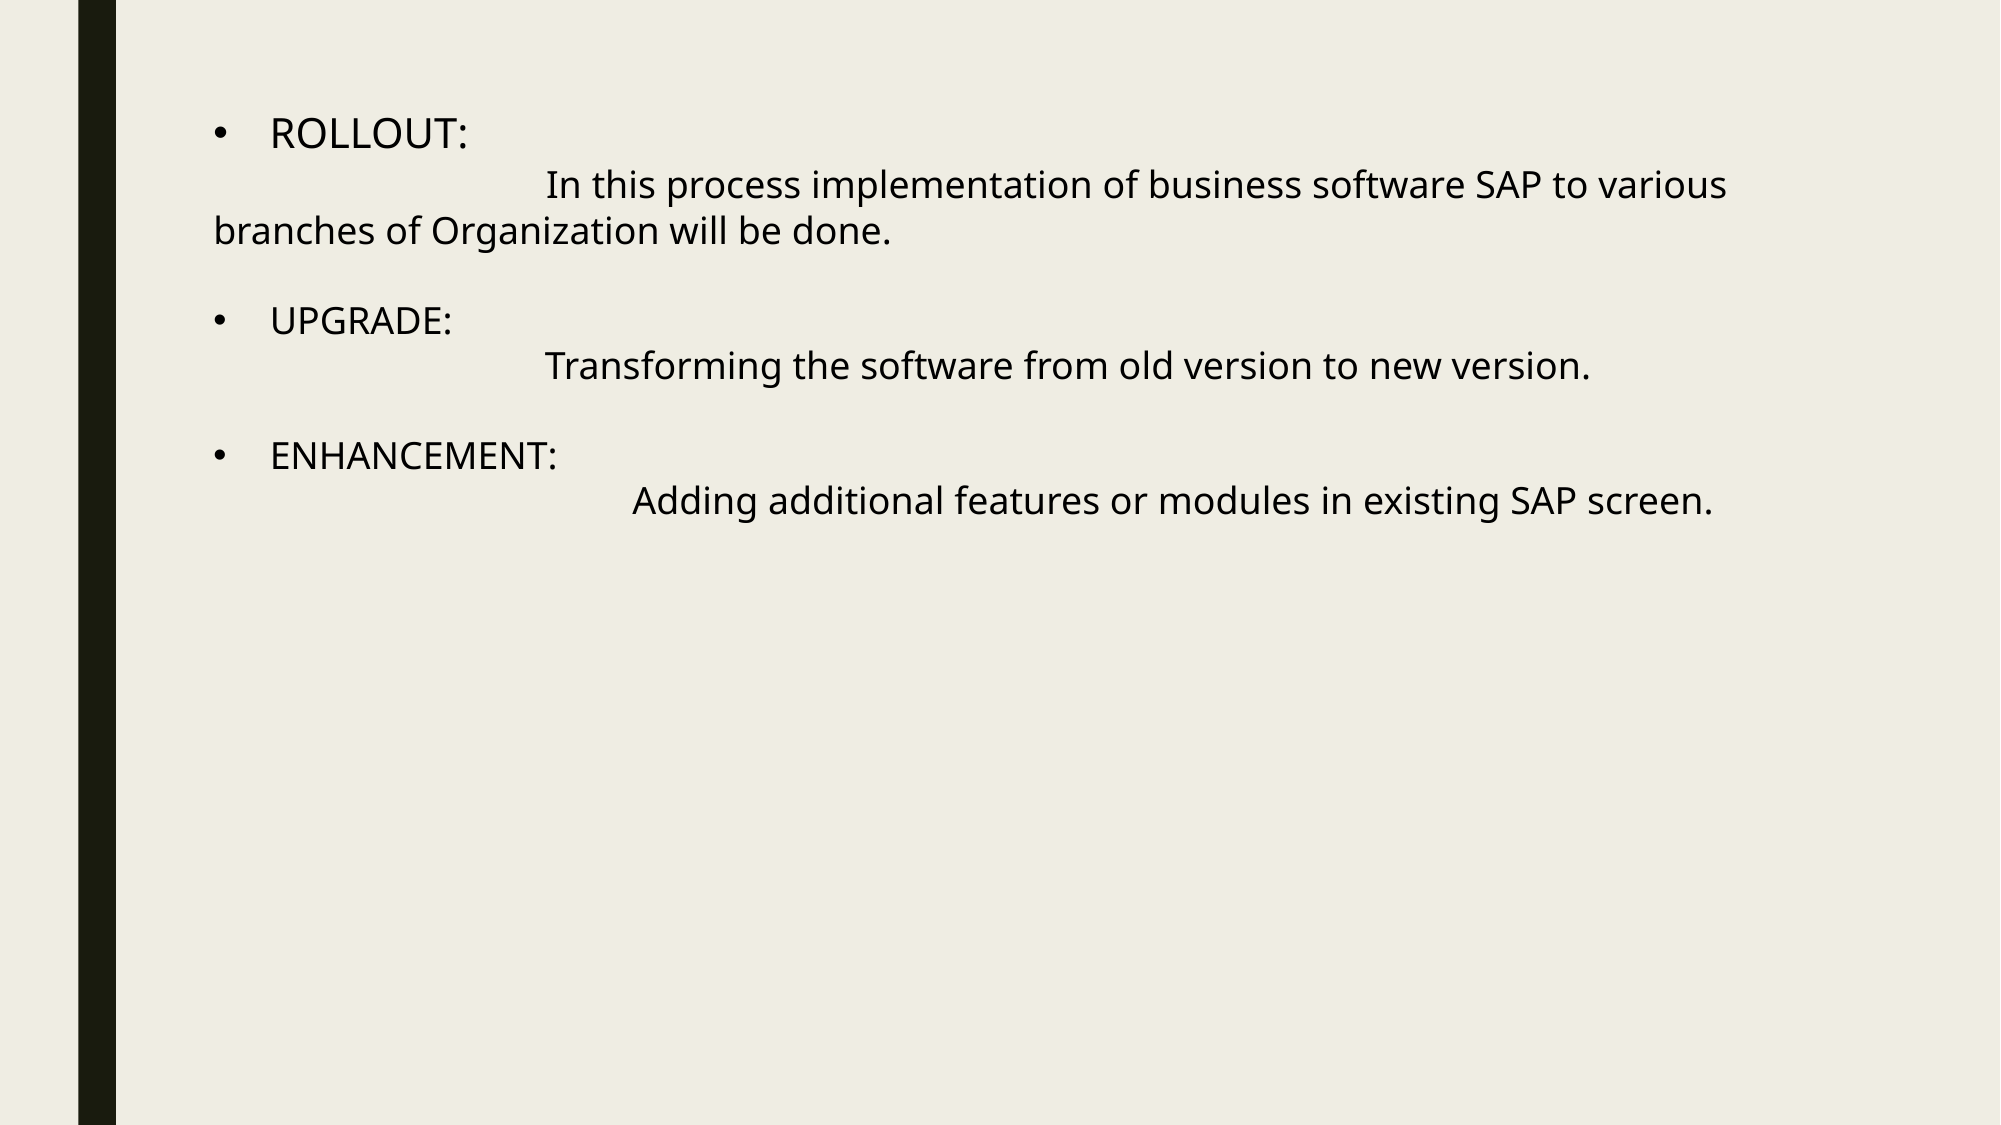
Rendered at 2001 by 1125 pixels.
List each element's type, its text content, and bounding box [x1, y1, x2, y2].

text_box ROLLOUT: In this process implementation of business software SAP to various branches of Organization will be done. UPGRADE: Transforming the software from old version to new version. ENHANCEMENT: Adding additional features or modules in existing SAP screen. [198, 99, 1902, 530]
